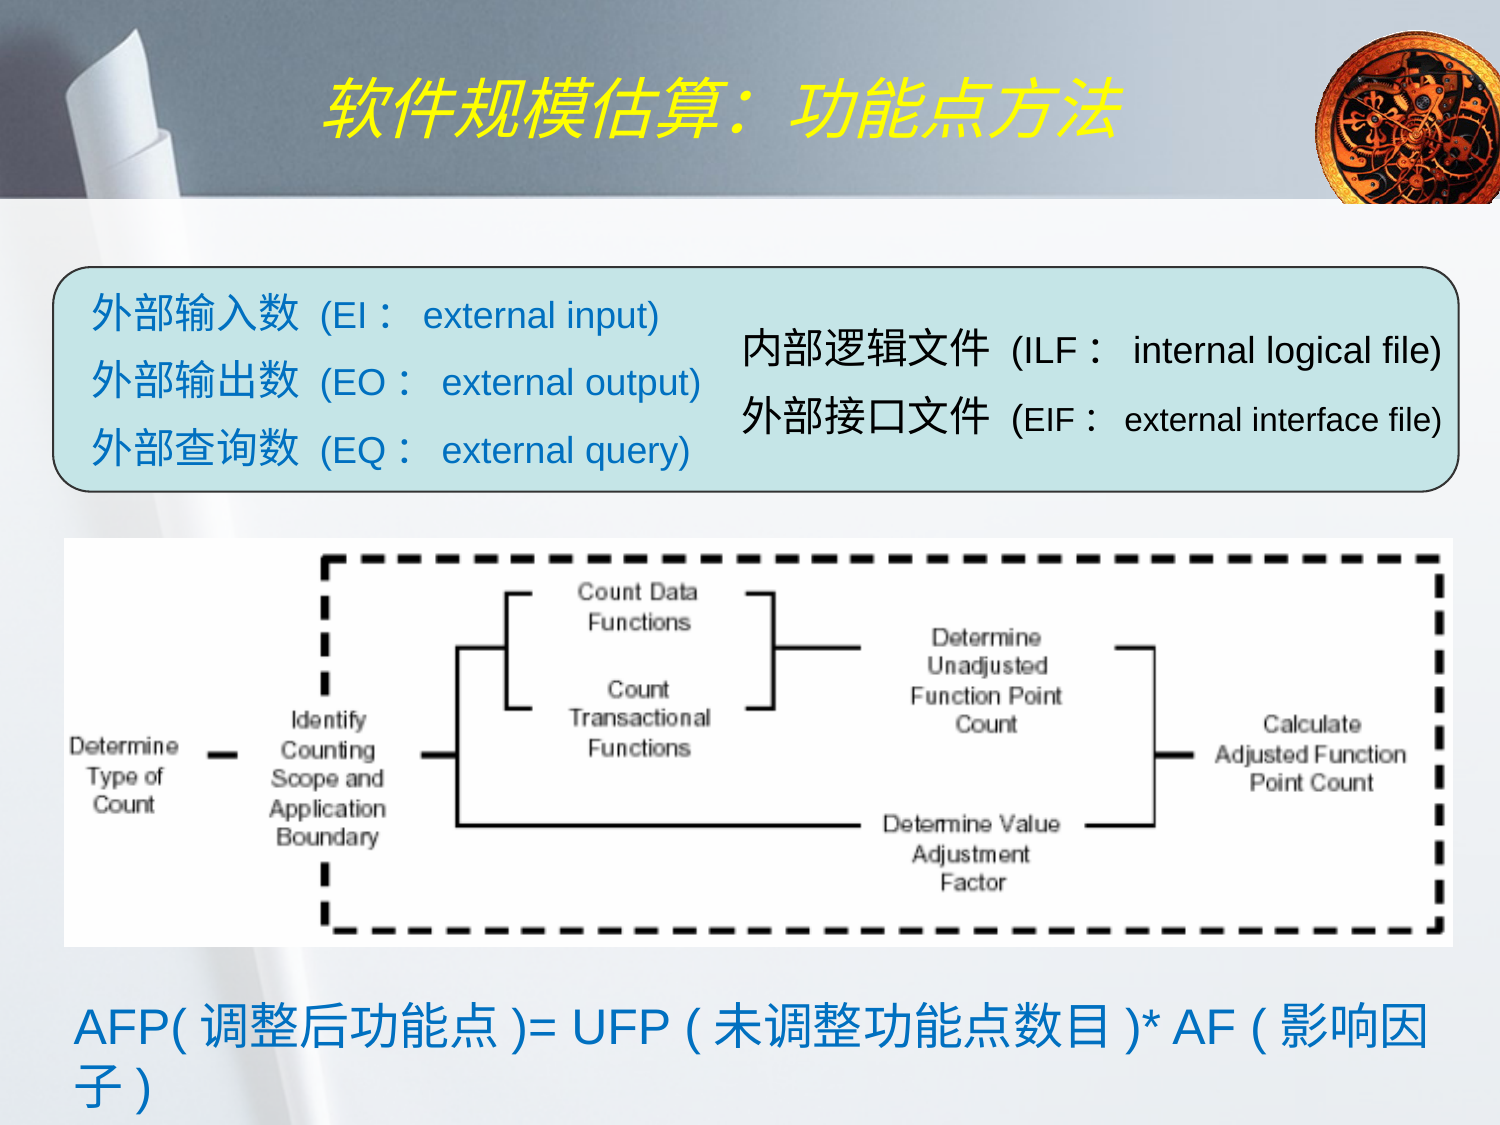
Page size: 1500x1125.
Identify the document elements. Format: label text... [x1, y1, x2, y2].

text_box AFP(调整后功能点)= UFP (未调整功能点数目)* AF (影响因子) [58, 987, 1500, 1123]
picture [64, 538, 1454, 947]
picture [0, 0, 1500, 204]
title 软件规模估算：功能点方法 [253, 66, 1186, 147]
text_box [52, 266, 1477, 492]
